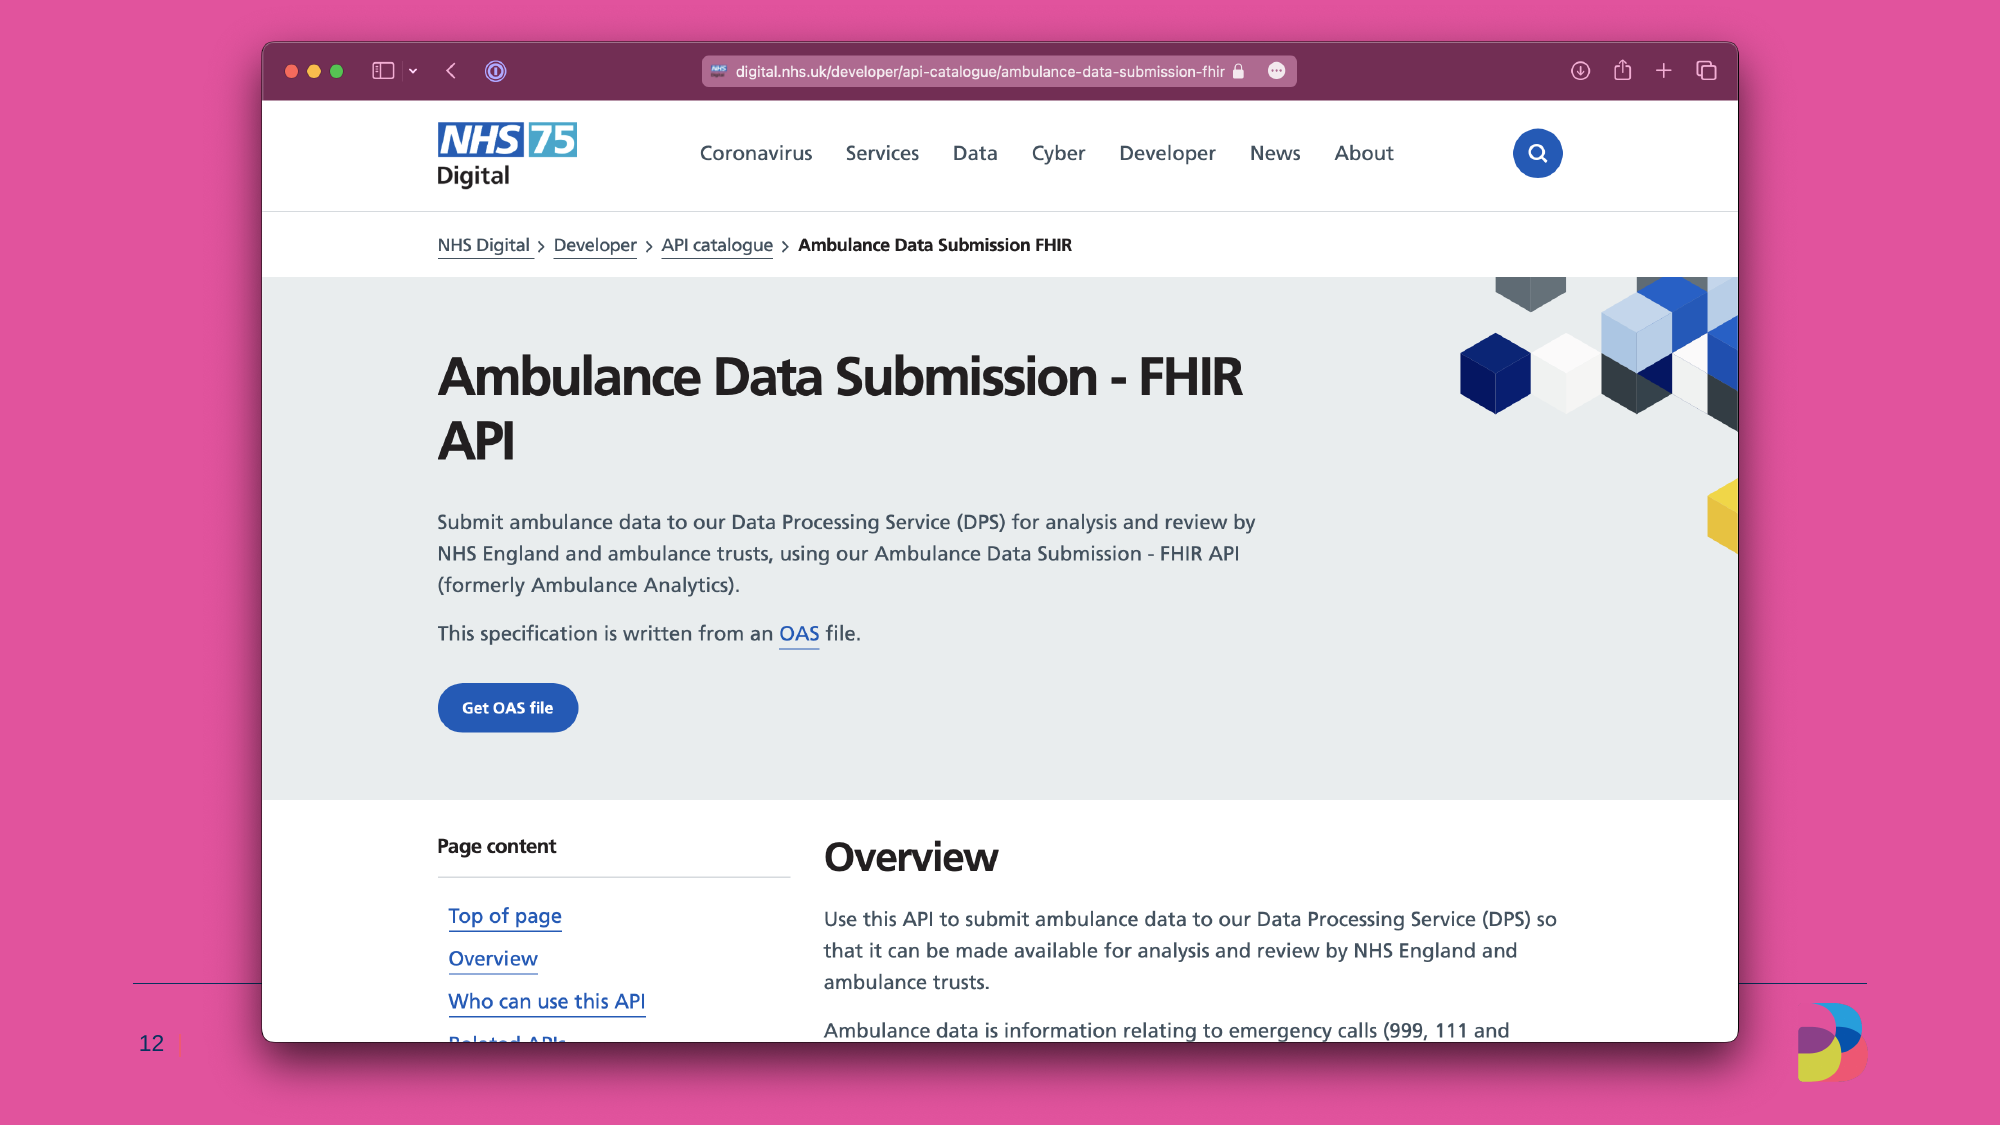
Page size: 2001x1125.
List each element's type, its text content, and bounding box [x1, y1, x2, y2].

picture [199, 0, 1868, 1125]
slide_number 12 [91, 1012, 180, 1073]
